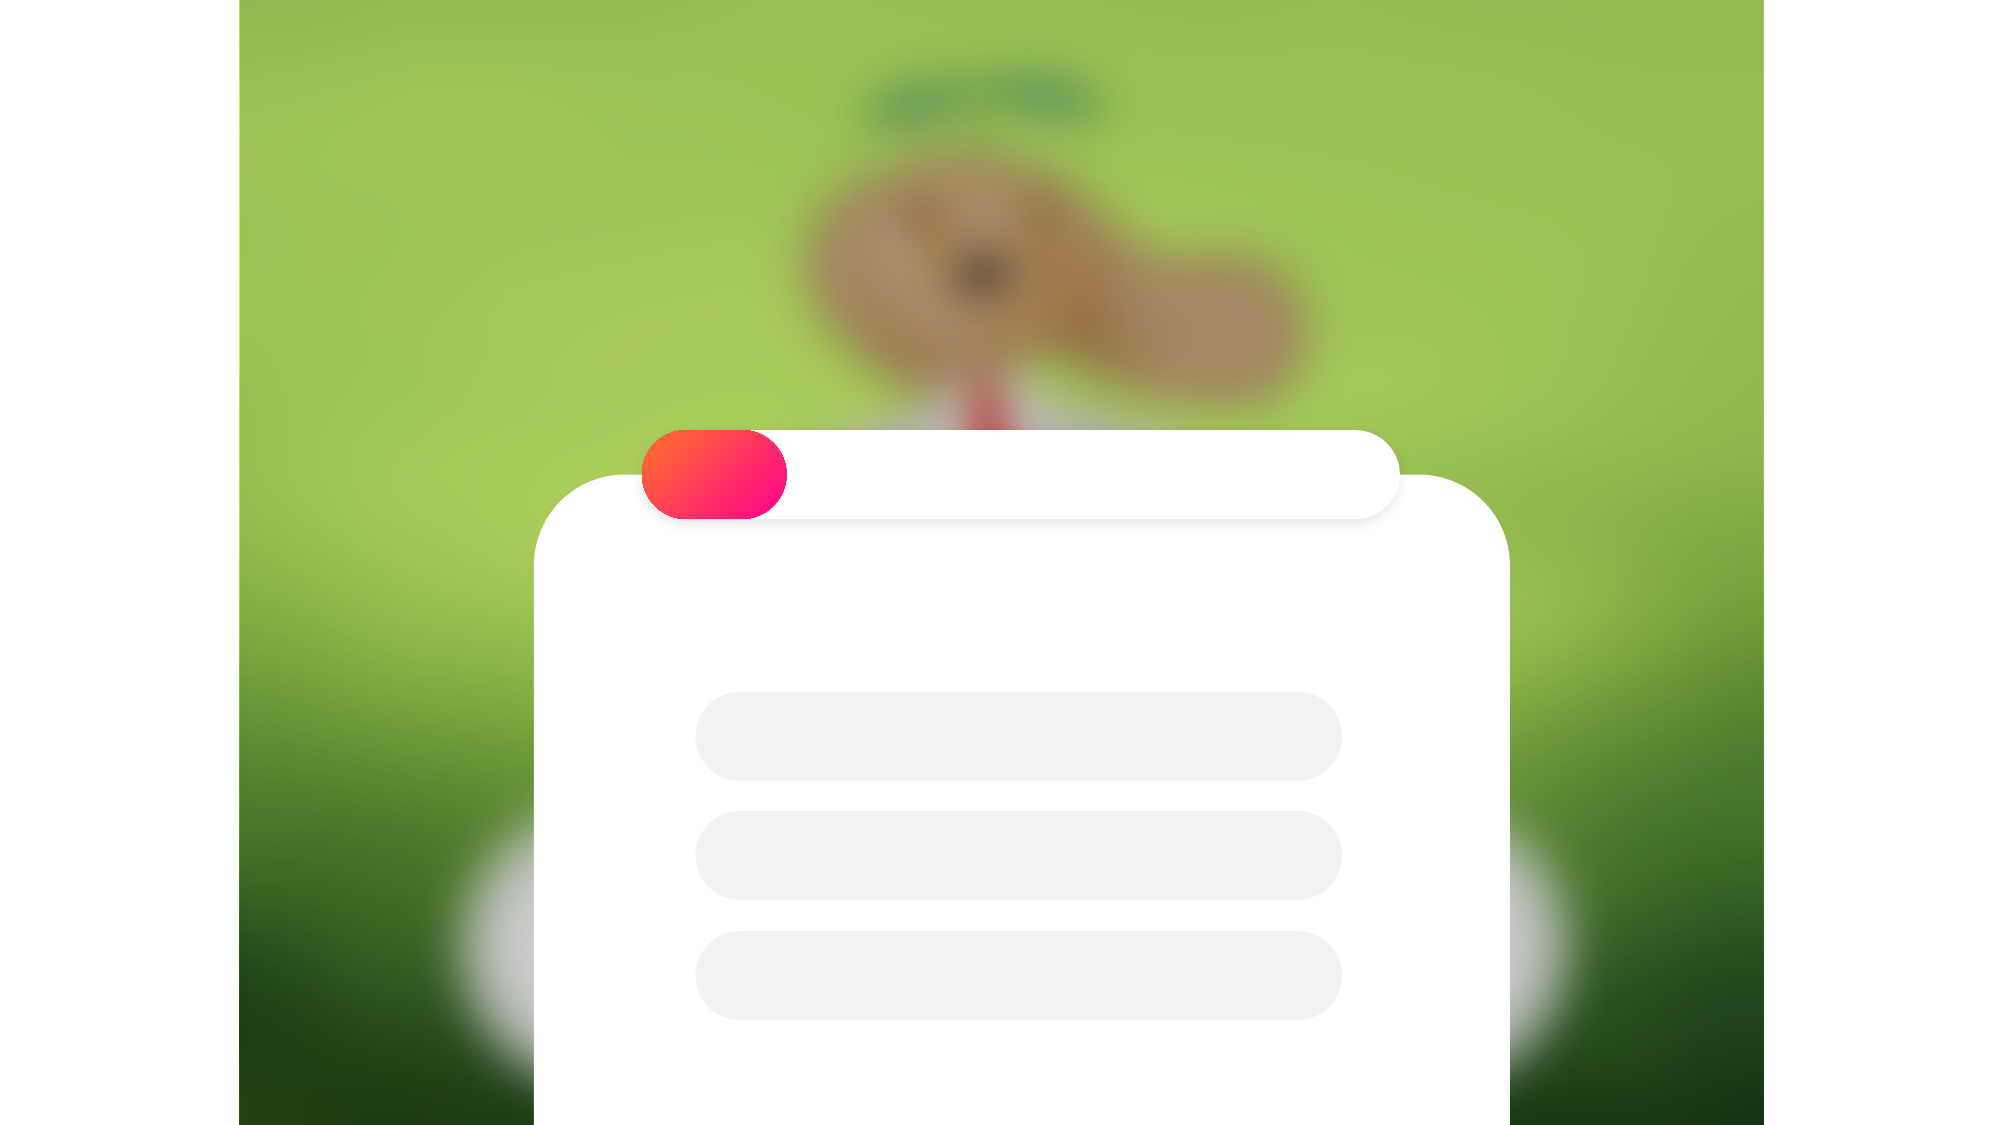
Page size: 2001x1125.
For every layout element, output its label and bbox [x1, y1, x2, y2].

picture [239, 0, 1764, 1125]
text_box [533, 430, 1510, 1125]
